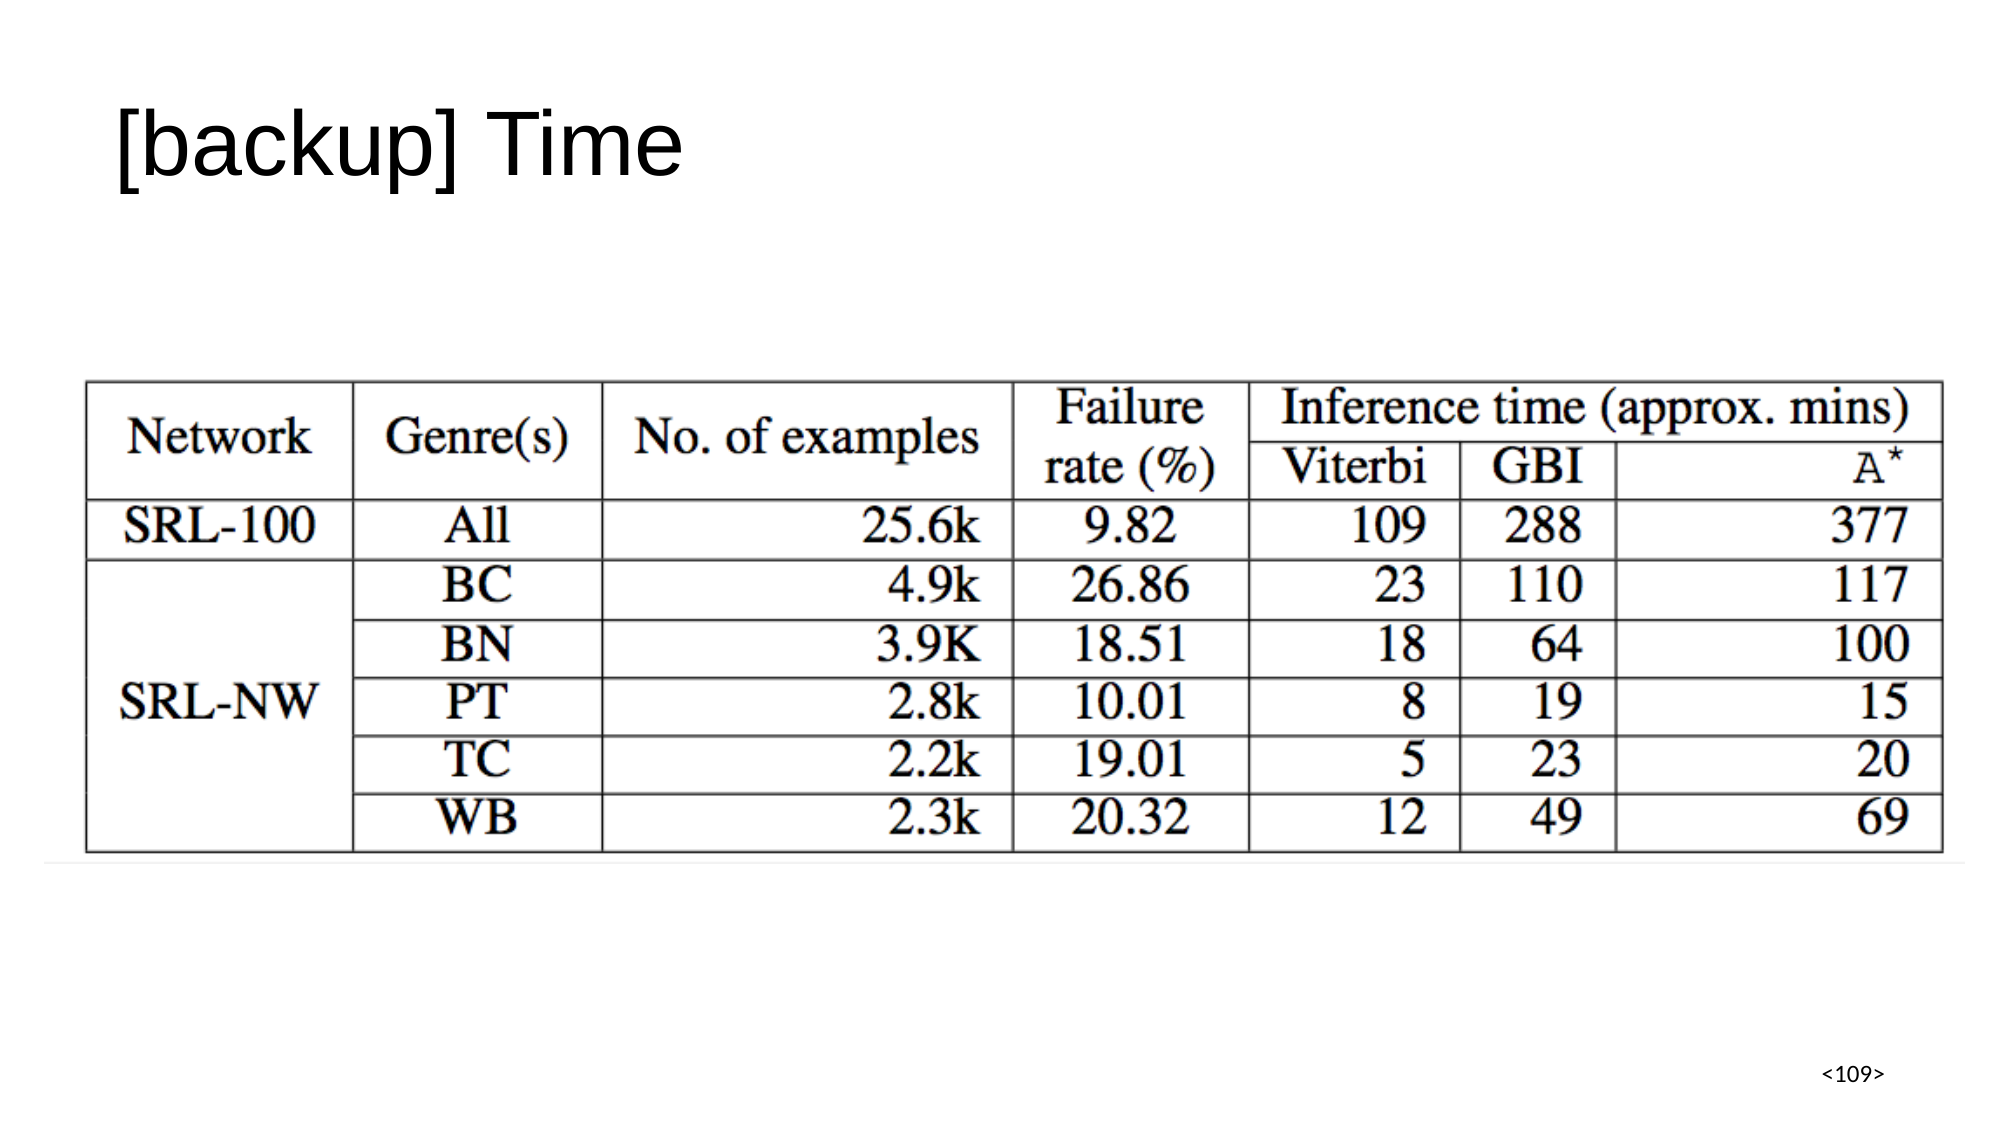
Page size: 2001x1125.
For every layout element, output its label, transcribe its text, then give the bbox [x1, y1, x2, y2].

slide_number 108 [1433, 1042, 1900, 1103]
picture [44, 347, 1965, 864]
title [backup] Time [99, 45, 1900, 233]
